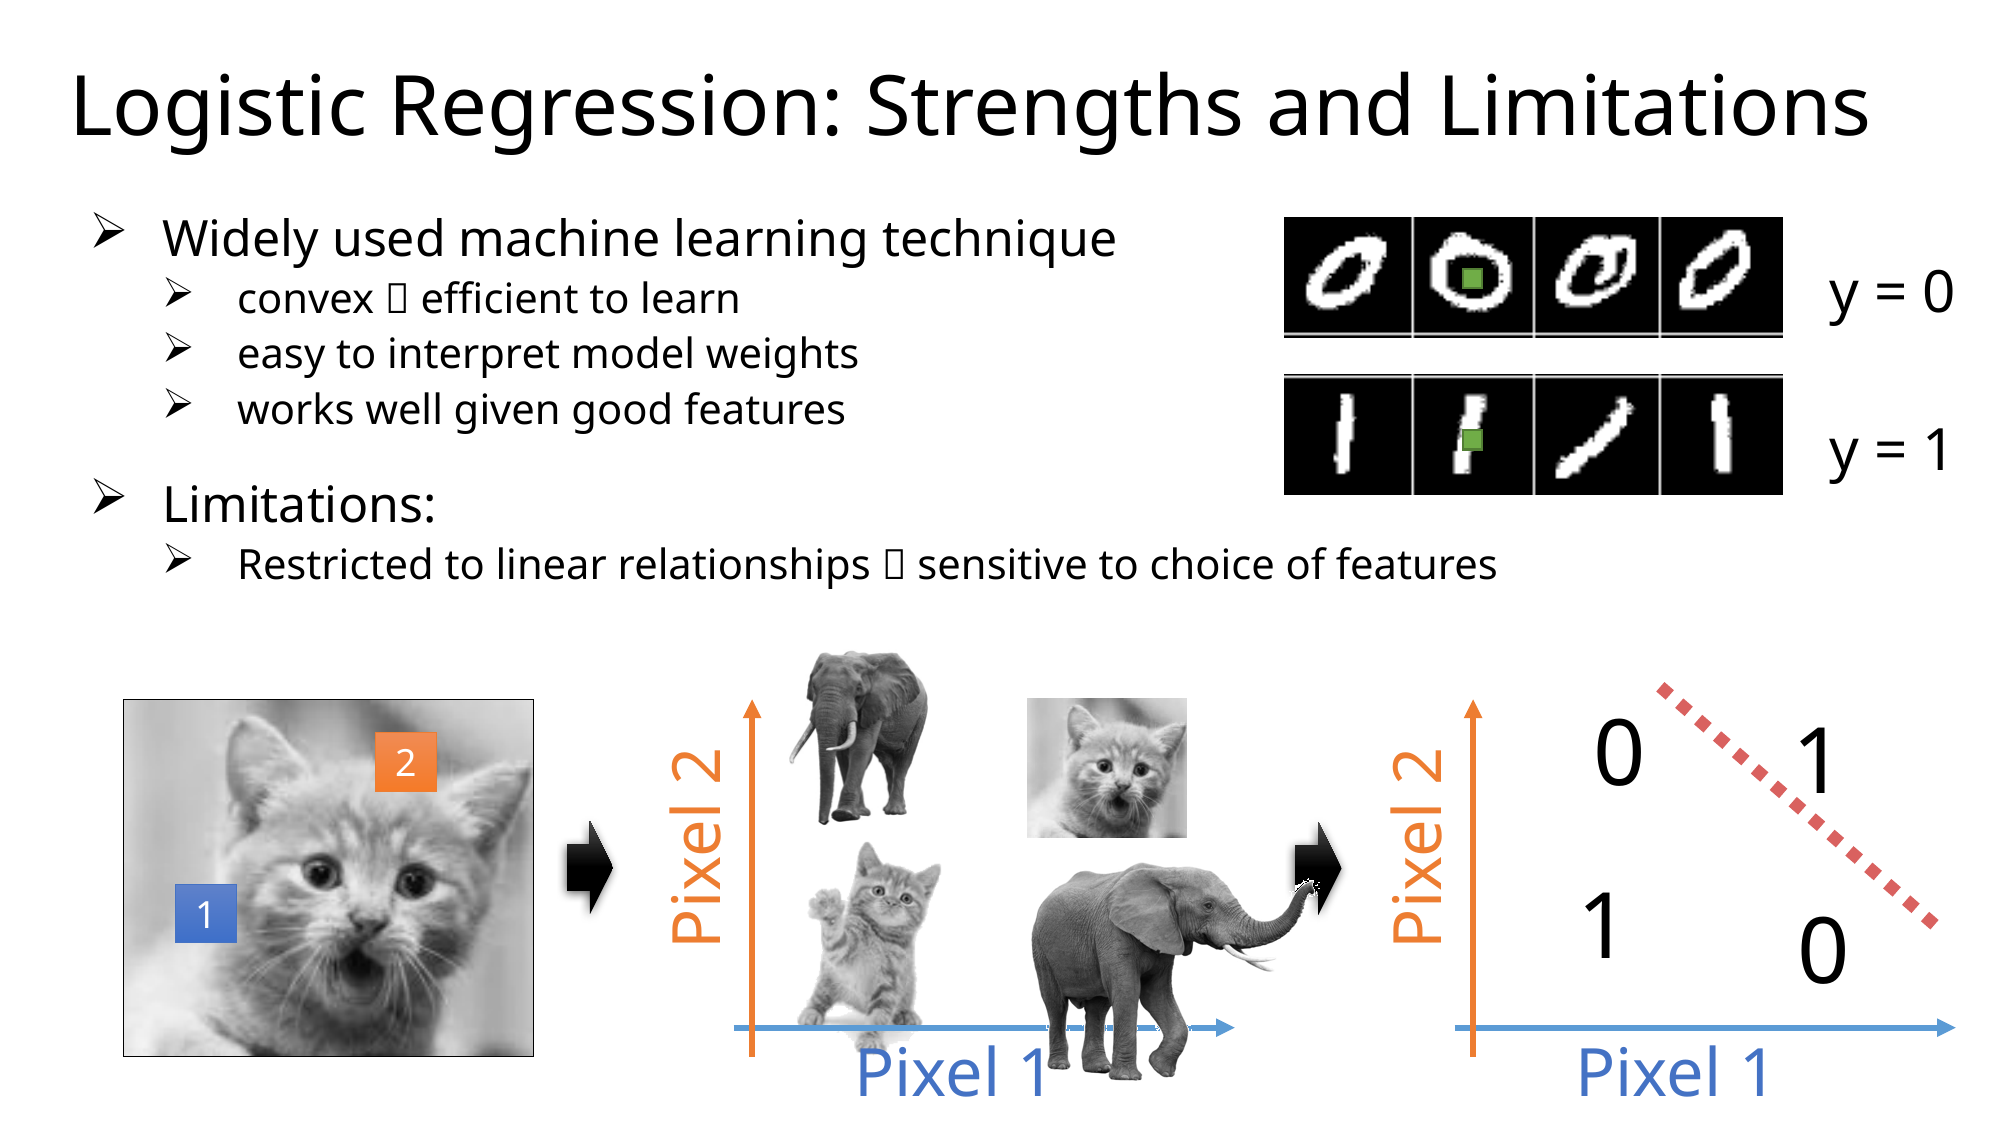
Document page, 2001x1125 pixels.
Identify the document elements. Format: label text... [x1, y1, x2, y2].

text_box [123, 699, 534, 1057]
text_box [646, 698, 1326, 1119]
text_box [1284, 217, 1973, 495]
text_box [1366, 686, 1956, 1119]
text_box [566, 821, 614, 915]
picture [783, 649, 932, 826]
list Widely used machine learning technique convex  efficient to learn easy to interpret model weights works well given good features Limitations: Restricted to linear relationships  sensitive to choice of features [72, 205, 1973, 969]
title Logistic Regression: Strengths and Limitations [54, 0, 1935, 218]
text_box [1462, 268, 1483, 450]
